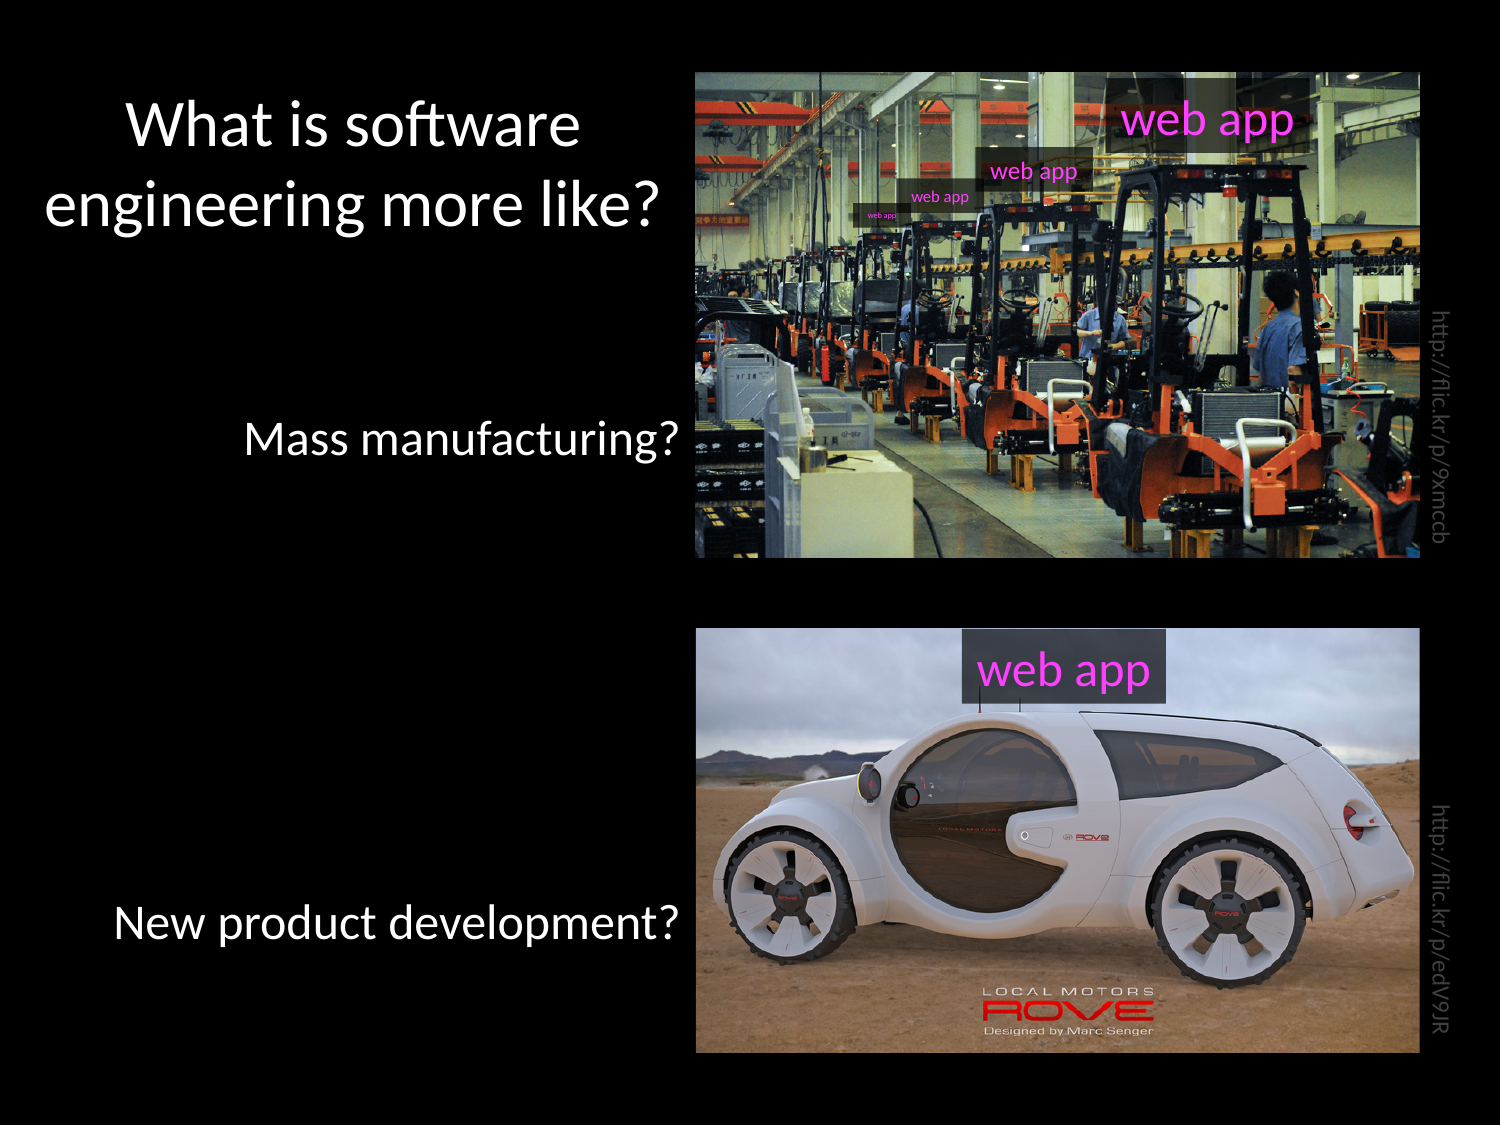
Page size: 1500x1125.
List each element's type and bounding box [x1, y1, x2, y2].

text_box [0, 72, 1466, 562]
text_box [0, 628, 1466, 1054]
